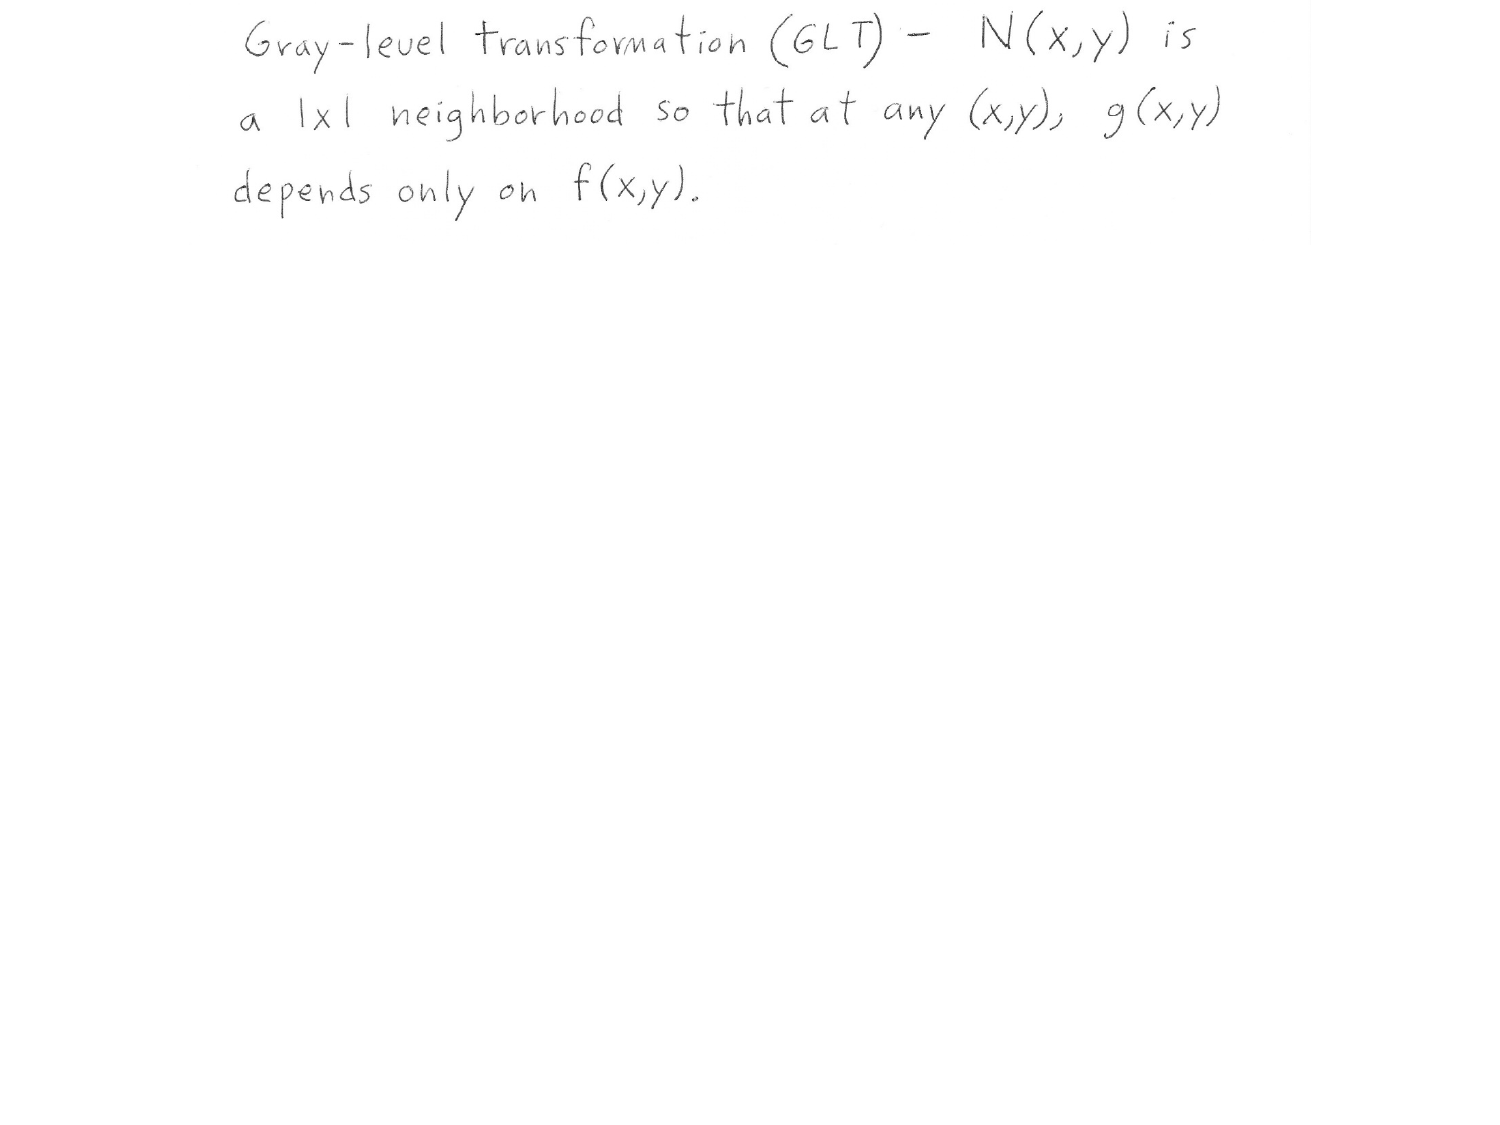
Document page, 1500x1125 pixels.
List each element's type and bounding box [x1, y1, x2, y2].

picture [189, 0, 1311, 246]
